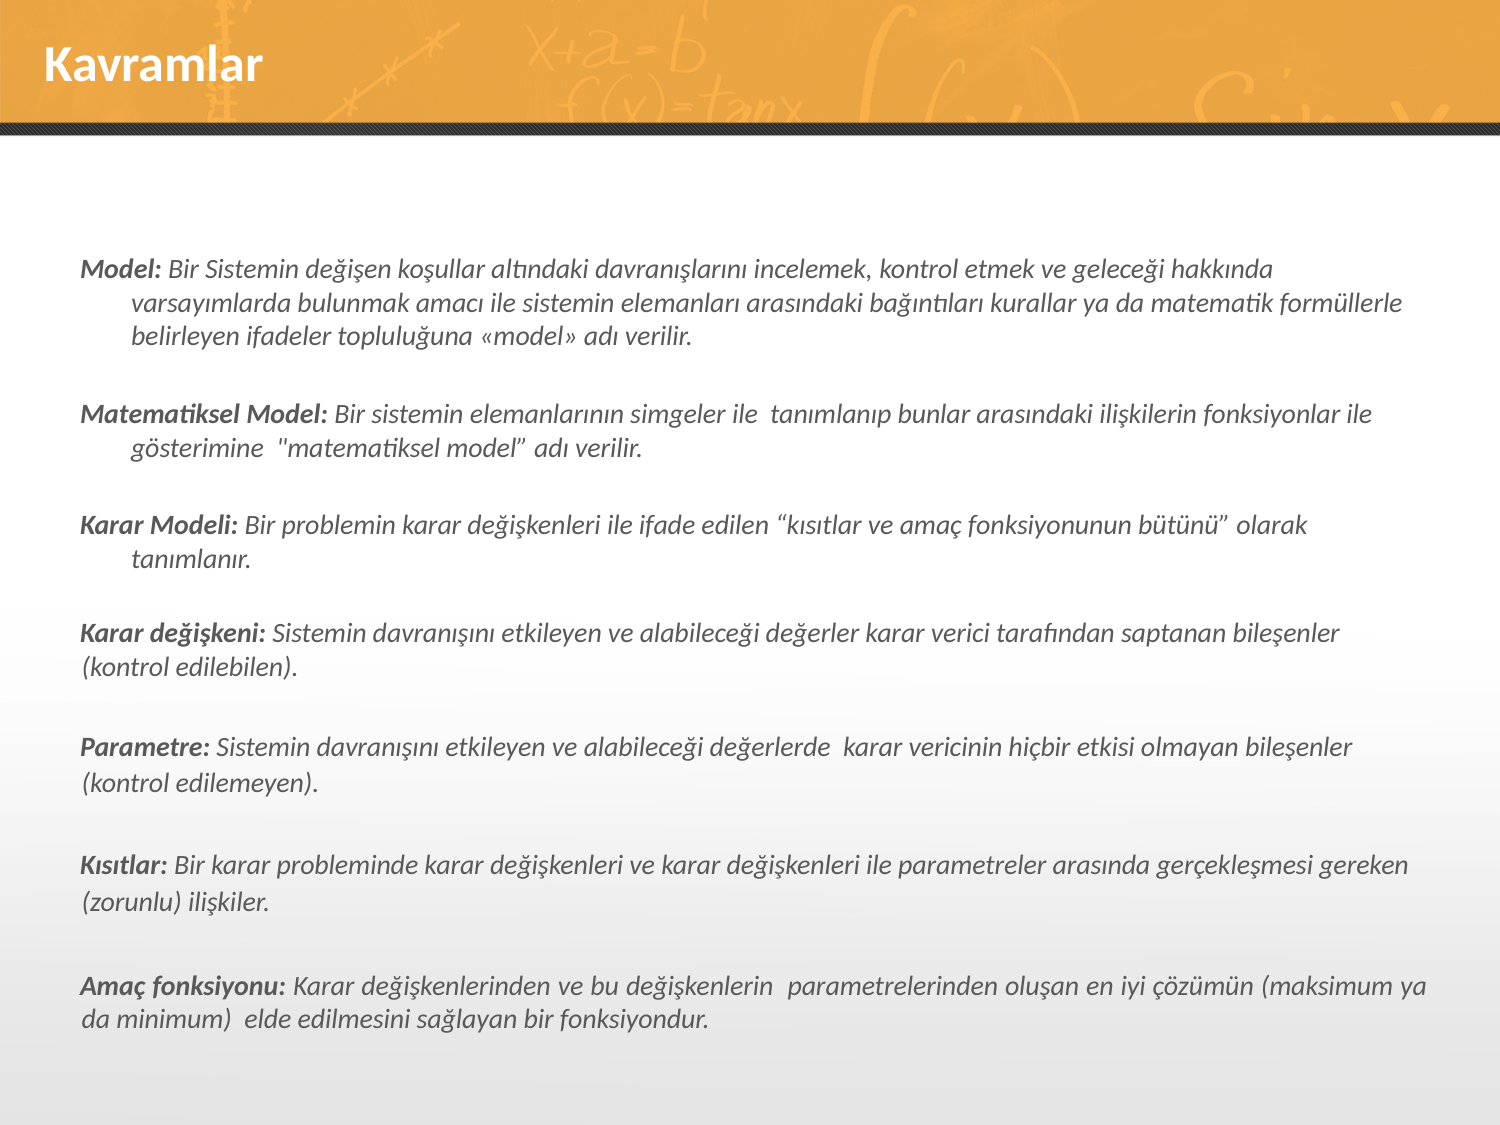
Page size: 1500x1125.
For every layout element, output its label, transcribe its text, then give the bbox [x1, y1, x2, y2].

list Model: Bir Sistemin değişen koşullar altındaki davranışlarını incelemek, kontrol etmek ve geleceği hakkında varsayımlarda bulunmak amacı ile sistemin elemanları arasındaki bağıntıları kurallar ya da matematik formüllerle belirleyen ifadeler topluluğuna «model» adı verilir. Matematiksel Model: Bir sistemin elemanlarının simgeler ile tanımlanıp bunlar arasındaki ilişkilerin fonksiyonlar ile gösterimine "matematiksel model” adı verilir. Karar Modeli: Bir problemin karar değişkenleri ile ifade edilen “kısıtlar ve amaç fonksiyonunun bütünü” olarak tanımlanır. Karar değişkeni: Sistemin davranışını etkileyen ve alabileceği değerler karar verici tarafından saptanan bileşenler (kontrol edilebilen). Parametre: Sistemin davranışını etkileyen ve alabileceği değerlerde karar vericinin hiçbir etkisi olmayan bileşenler (kontrol edilemeyen). Kısıtlar: Bir karar probleminde karar değişkenleri ve karar değişkenleri ile parametreler arasında gerçekleşmesi gereken (zorunlu) ilişkiler. Amaç fonksiyonu: Karar değişkenlerinden ve bu değişkenlerin parametrelerinden oluşan en iyi çözümün (maksimum ya da minimum) elde edilmesini sağlayan bir fonksiyondur. [64, 243, 1444, 1045]
picture [0, 0, 1500, 1125]
title Kavramlar [29, 0, 1287, 126]
